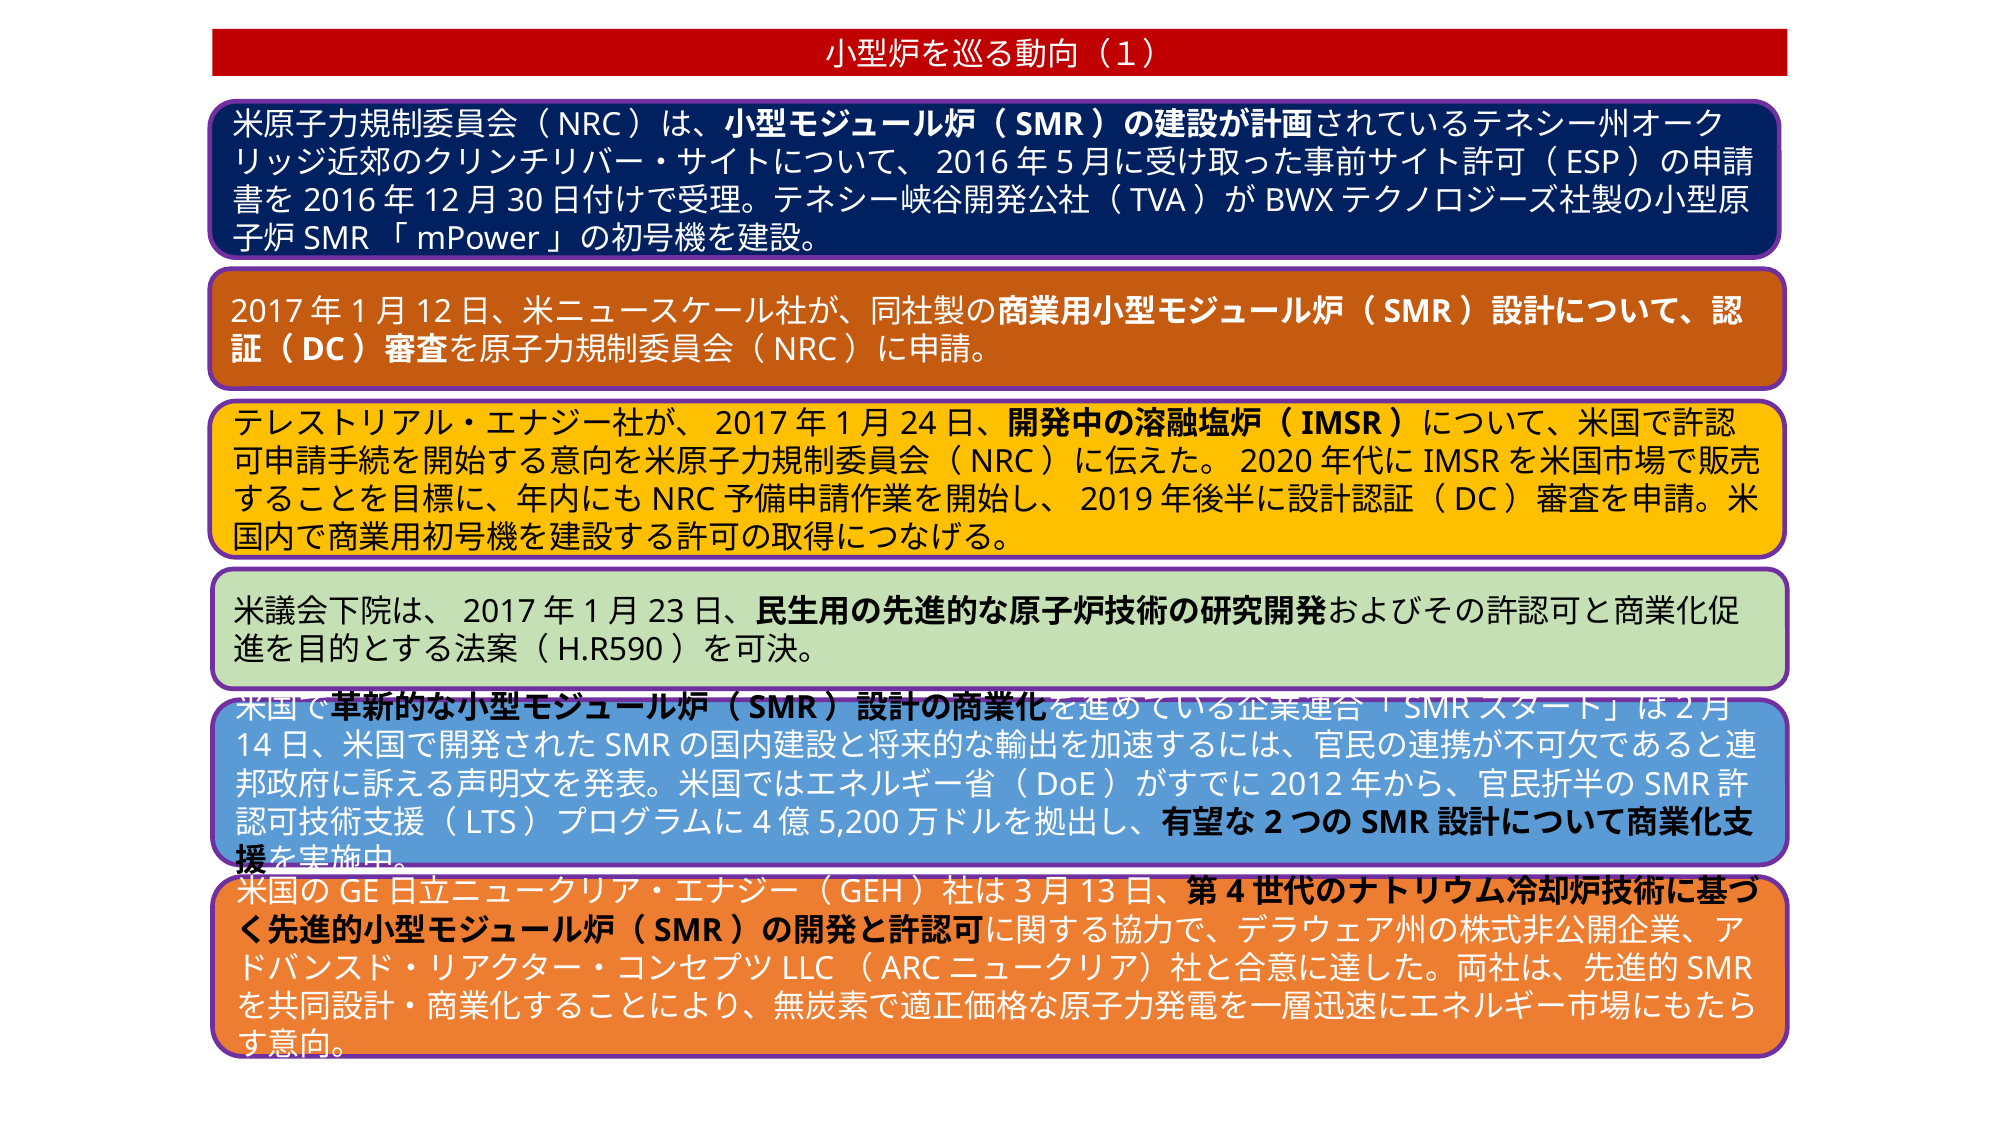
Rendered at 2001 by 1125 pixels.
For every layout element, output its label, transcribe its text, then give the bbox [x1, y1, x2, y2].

text_box 米国で革新的な小型モジュール炉（SMR）設計の商業化を進めている企業連合「SMRスタート」は2月14日、米国で開発されたSMRの国内建設と将来的な輸出を加速するには、官民の連携が不可欠であると連邦政府に訴える声明文を発表。米国ではエネルギー省（DoE）がすでに2012年から、官民折半のSMR許認可技術支援（LTS）プログラムに4億5,200万ドルを拠出し、有望な2つのSMR設計について商業化支援を実施中。 [211, 698, 1789, 867]
text_box 2017年1月12日、米ニュースケール社が、同社製の商業用小型モジュール炉（SMR）設計について、認証（DC）審査を原子力規制委員会（NRC）に申請。 [208, 267, 1786, 390]
text_box テレストリアル・エナジー社が、2017年1月24日、開発中の溶融塩炉（IMSR）について、米国で許認可申請手続を開始する意向を米原子力規制委員会（NRC）に伝えた。2020年代にIMSRを米国市場で販売することを目標に、年内にもNRC予備申請作業を開始し、2019年後半に設計認証（DC）審査を申請。米国内で商業用初号機を建設する許可の取得につなげる。 [208, 399, 1786, 559]
text_box 小型炉を巡る動向（１） [212, 28, 1788, 76]
text_box 米原子力規制委員会（NRC）は、小型モジュール炉（SMR）の建設が計画されているテネシー州オークリッジ近郊のクリンチリバー・サイトについて、2016年5月に受け取った事前サイト許可（ESP）の申請書を2016年12月30日付けで受理。テネシー峡谷開発公社（TVA）がBWXテクノロジーズ社製の小型原子炉SMR「mPower」の初号機を建設。 [208, 100, 1781, 259]
text_box 米議会下院は、2017年1月23日、民生用の先進的な原子炉技術の研究開発およびその許認可と商業化促進を目的とする法案（H.R590）を可決。 [211, 568, 1789, 690]
text_box 米国のGE日立ニュークリア・エナジー（GEH）社は3月13日、第4世代のナトリウム冷却炉技術に基づく先進的小型モジュール炉（SMR）の開発と許認可に関する協力で、デラウェア州の株式非公開企業、アドバンスド・リアクター・コンセプツLLC（ARCニュークリア）社と合意に達した。両社は、先進的SMRを共同設計・商業化することにより、無炭素で適正価格な原子力発電を一層迅速にエネルギー市場にもたらす意向。 [211, 875, 1789, 1058]
